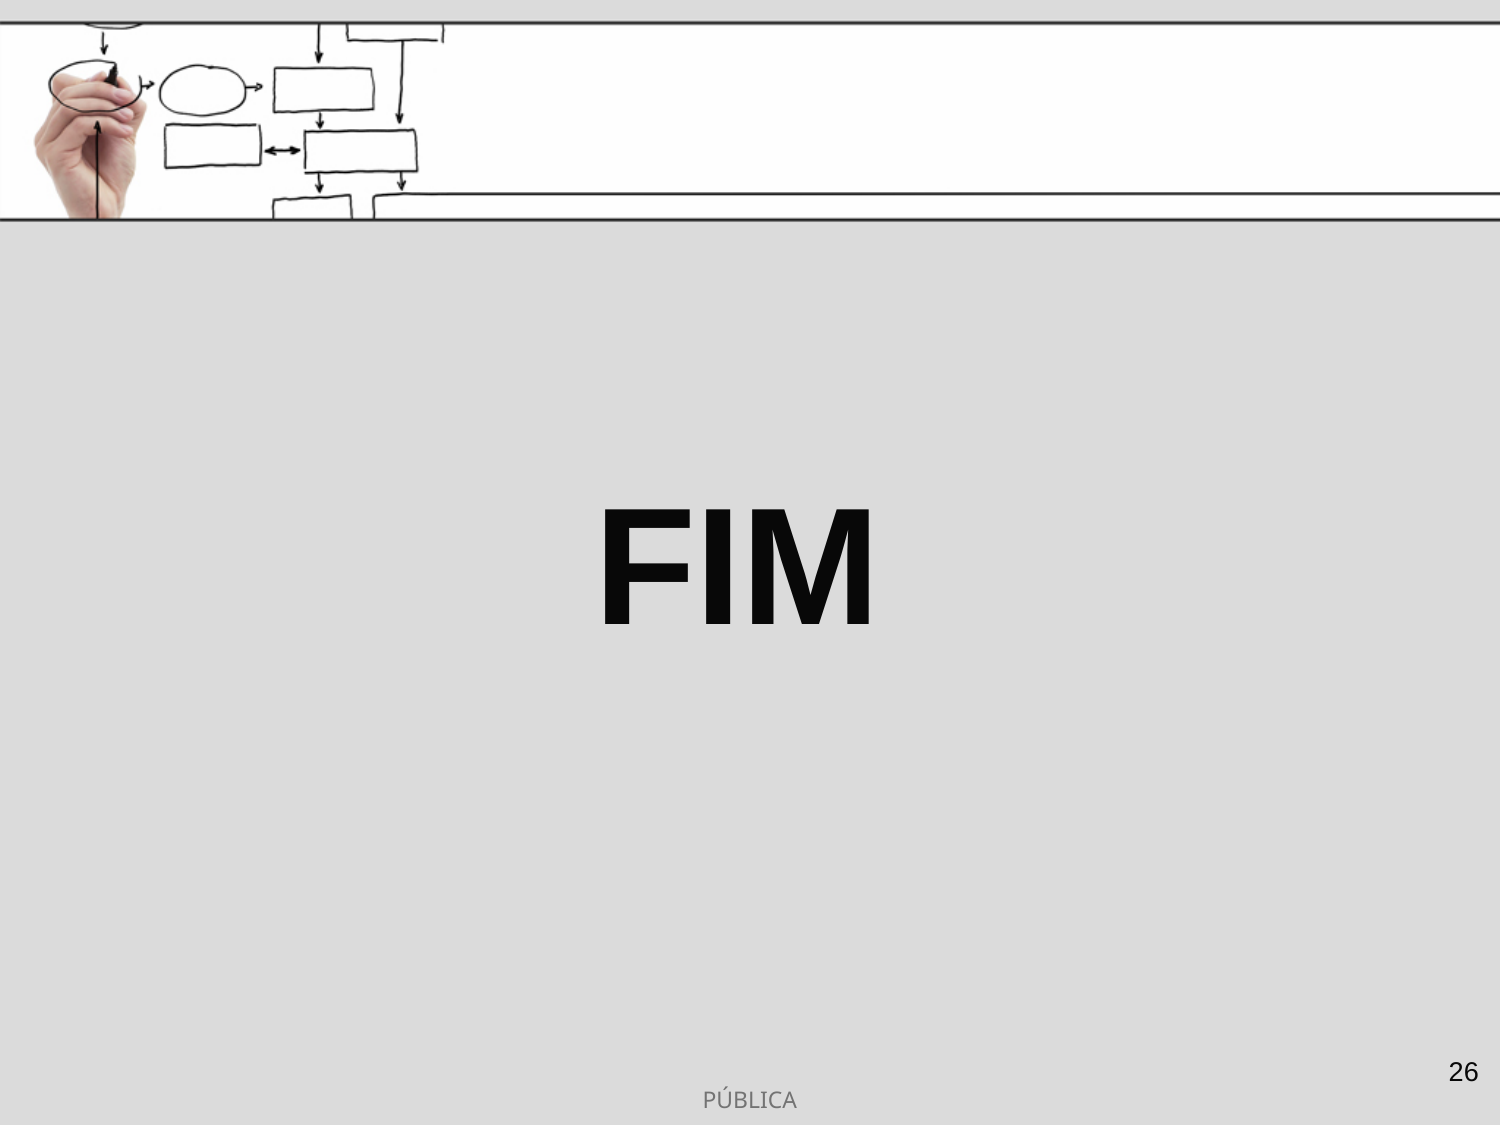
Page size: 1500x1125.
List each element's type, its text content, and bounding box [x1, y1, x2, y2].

picture [0, 0, 1500, 1125]
list FIM [579, 450, 921, 675]
slide_number 26 [1403, 1038, 1494, 1125]
